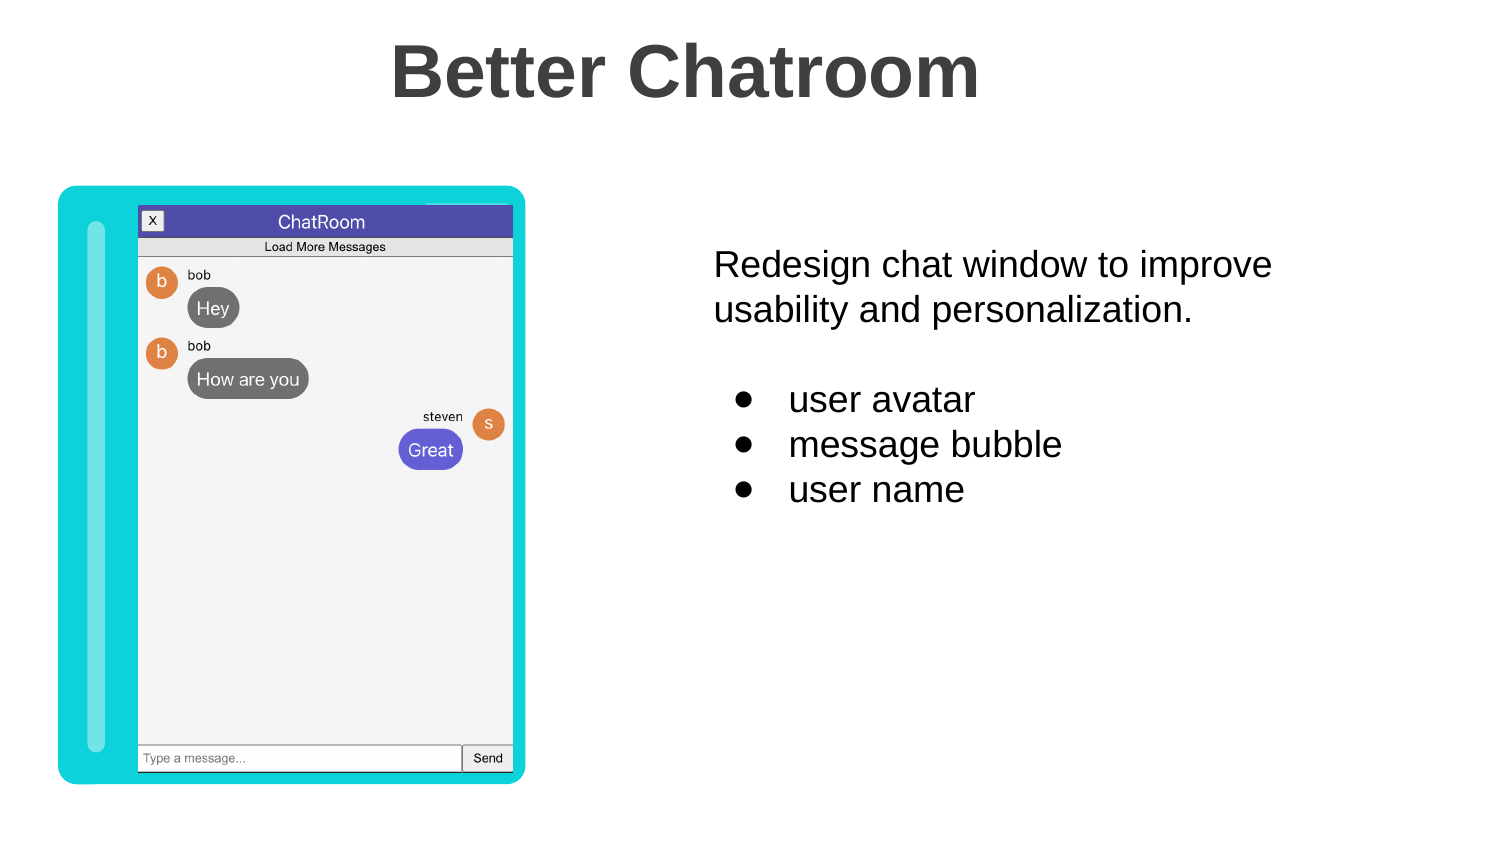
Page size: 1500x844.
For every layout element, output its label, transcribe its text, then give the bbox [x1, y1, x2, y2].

picture [138, 205, 513, 773]
text_box Redesign chat window to improve usability and personalization. user avatar message bubble user name [698, 224, 1306, 641]
list Better Chatroom [0, 20, 1500, 115]
